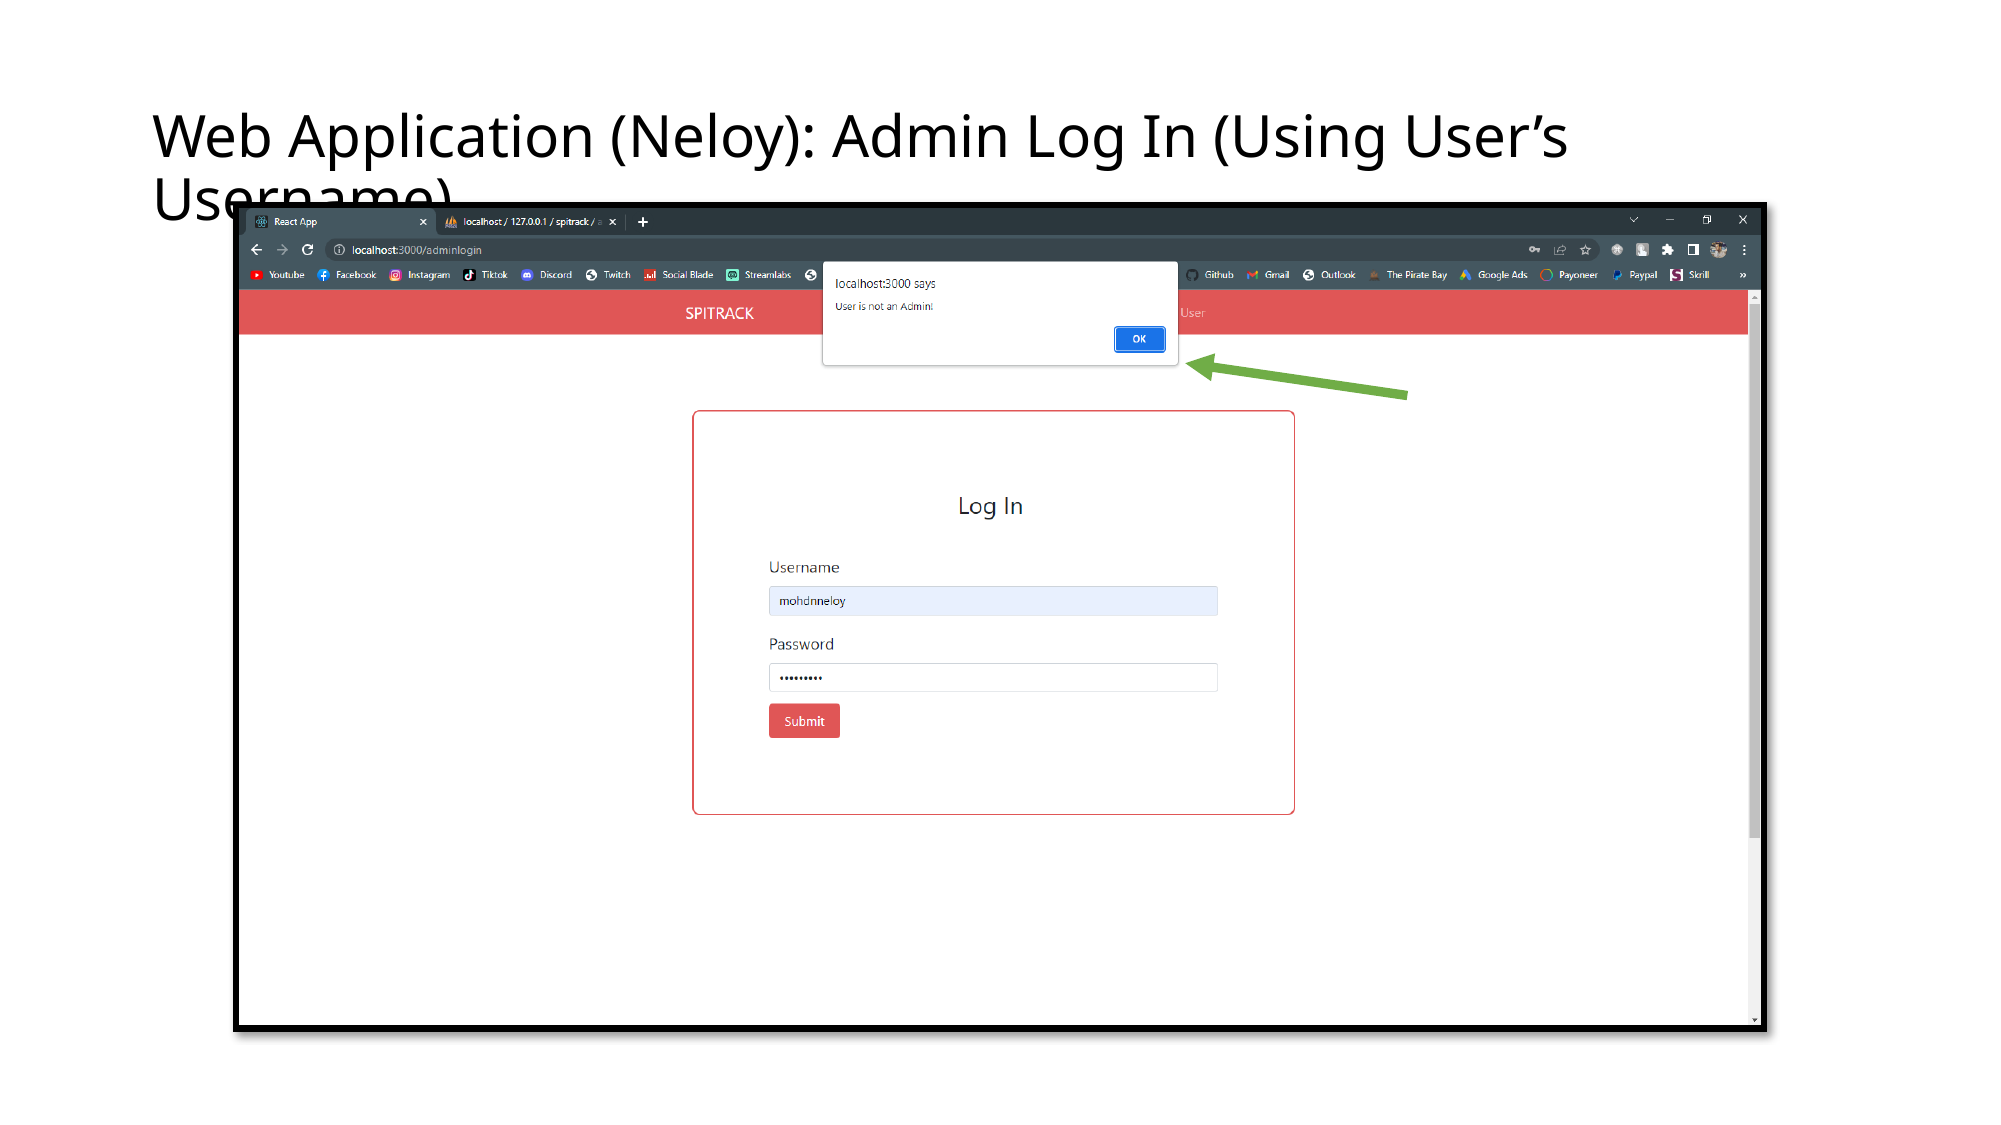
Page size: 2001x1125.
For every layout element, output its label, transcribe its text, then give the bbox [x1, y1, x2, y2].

picture [239, 208, 1761, 1026]
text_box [1185, 363, 1408, 396]
text_box Web Application (Neloy): Admin Log In (Using User’s Username) [137, 99, 1863, 203]
